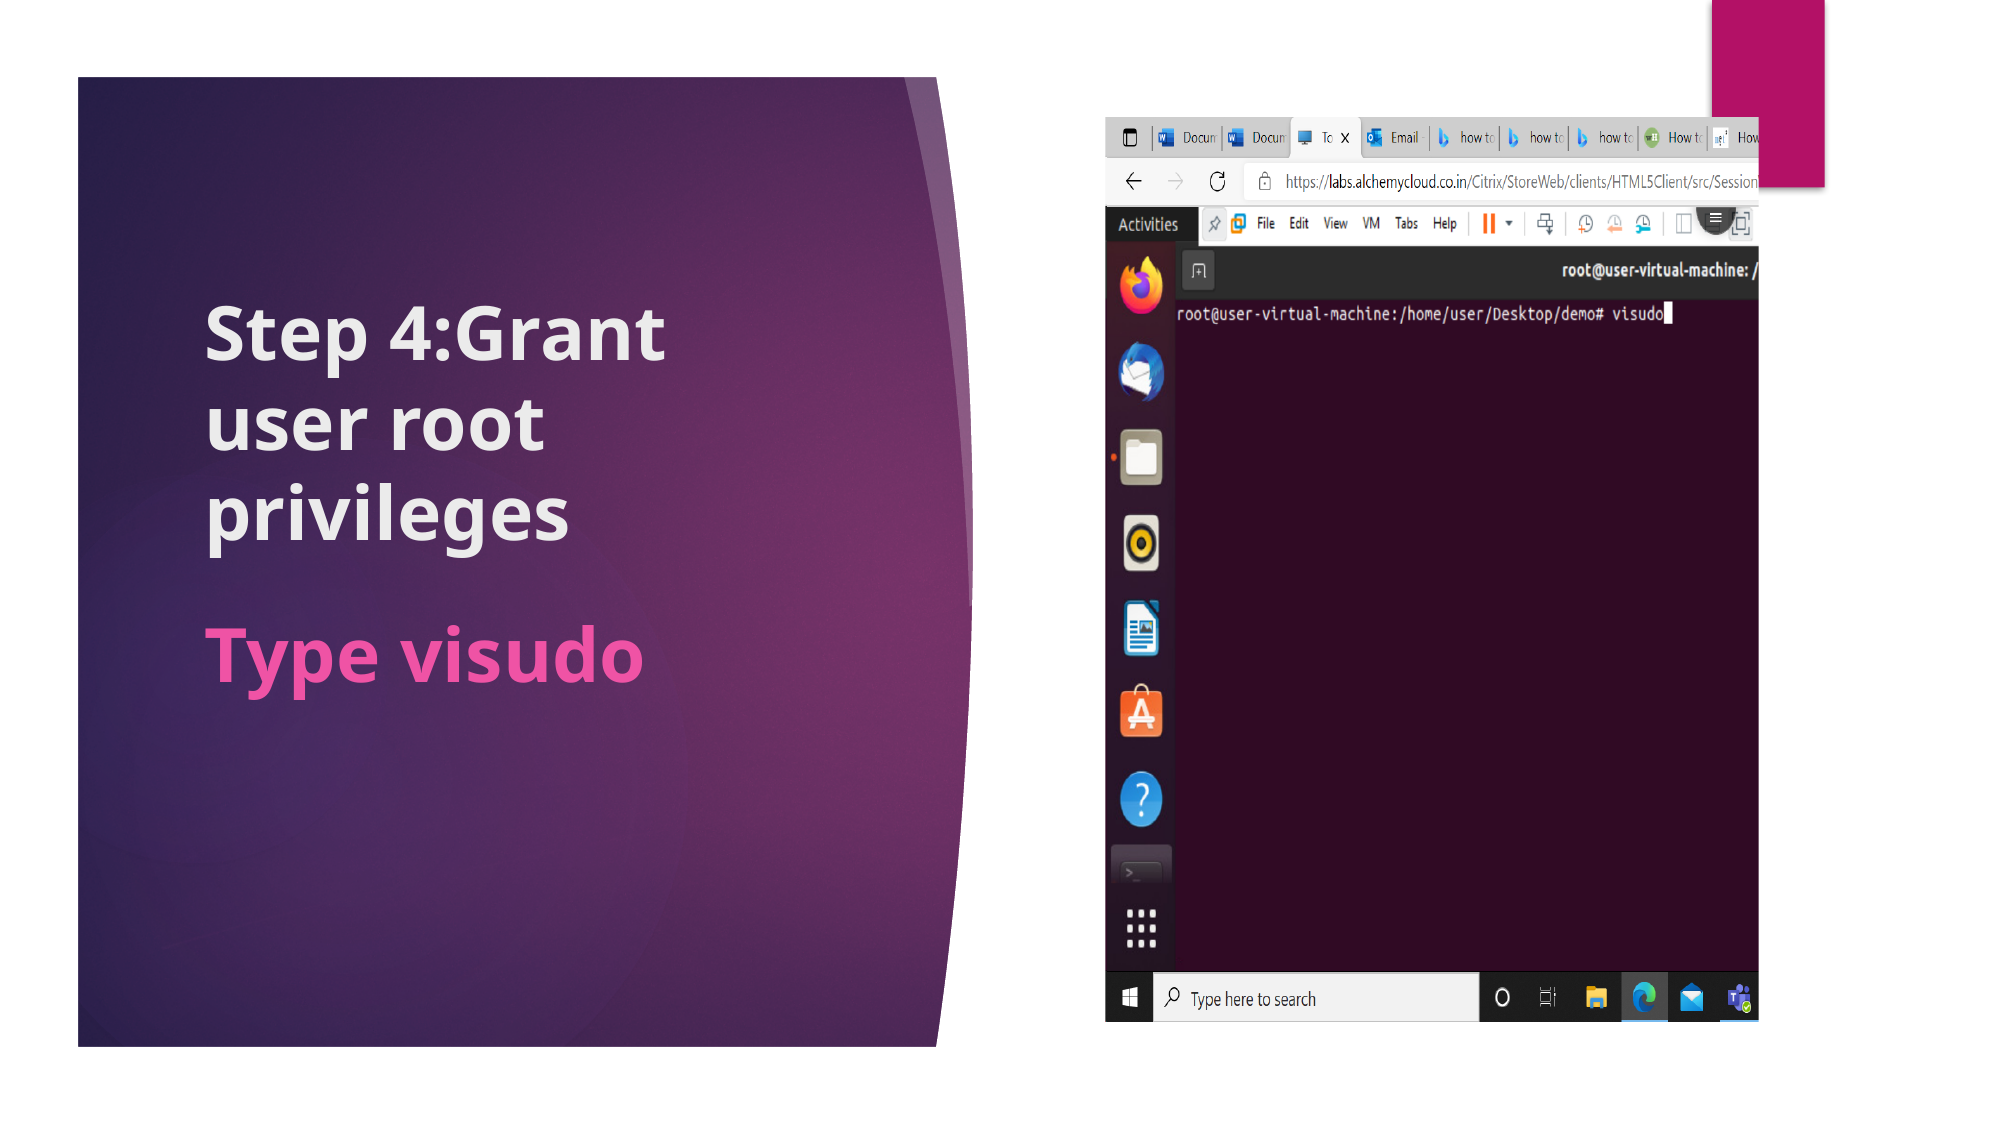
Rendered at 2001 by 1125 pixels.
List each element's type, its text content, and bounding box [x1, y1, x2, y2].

picture [1105, 117, 1759, 1022]
title Step 4:Grant user root privileges [189, 277, 824, 563]
list Type visudo [189, 600, 823, 825]
